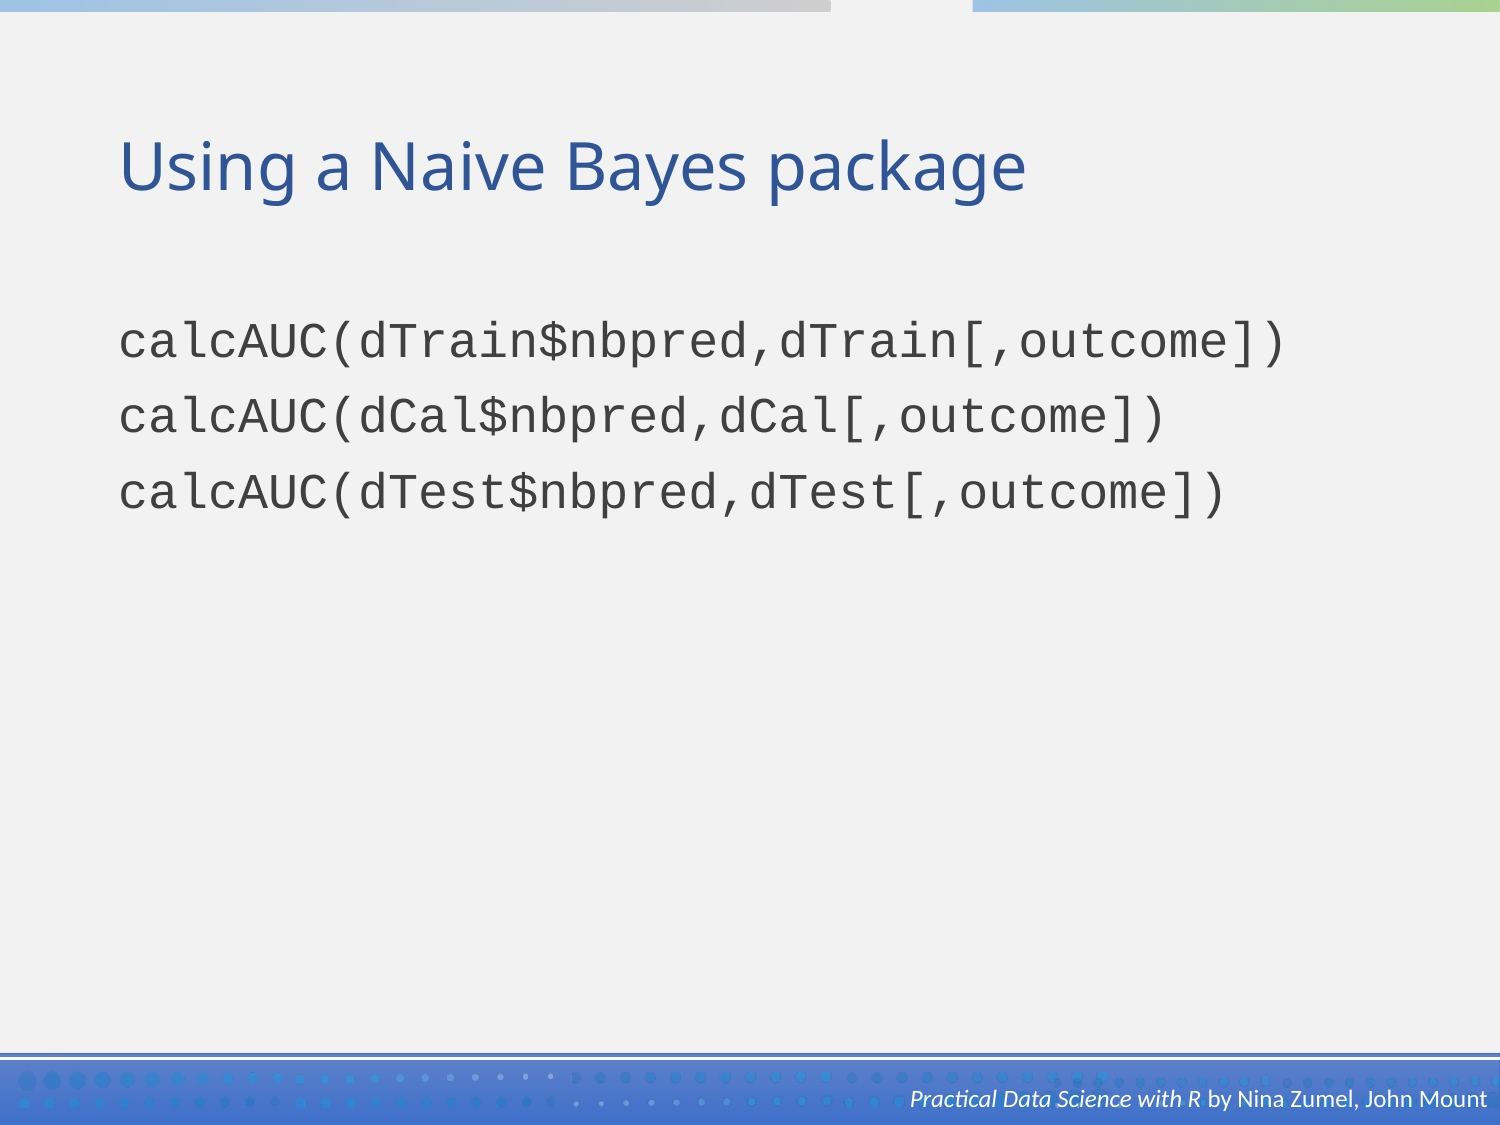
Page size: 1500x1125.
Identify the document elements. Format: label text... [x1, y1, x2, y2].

text_box Practical Data Science with R by Nina Zumel, John Mount [894, 1074, 1500, 1120]
title Using a Naive Bayes package [103, 59, 1397, 278]
list calcAUC(dTrain$nbpred,dTrain[,outcome]) calcAUC(dCal$nbpred,dCal[,outcome]) calcAUC(dTest$nbpred,dTest[,outcome]) [103, 299, 1397, 1014]
